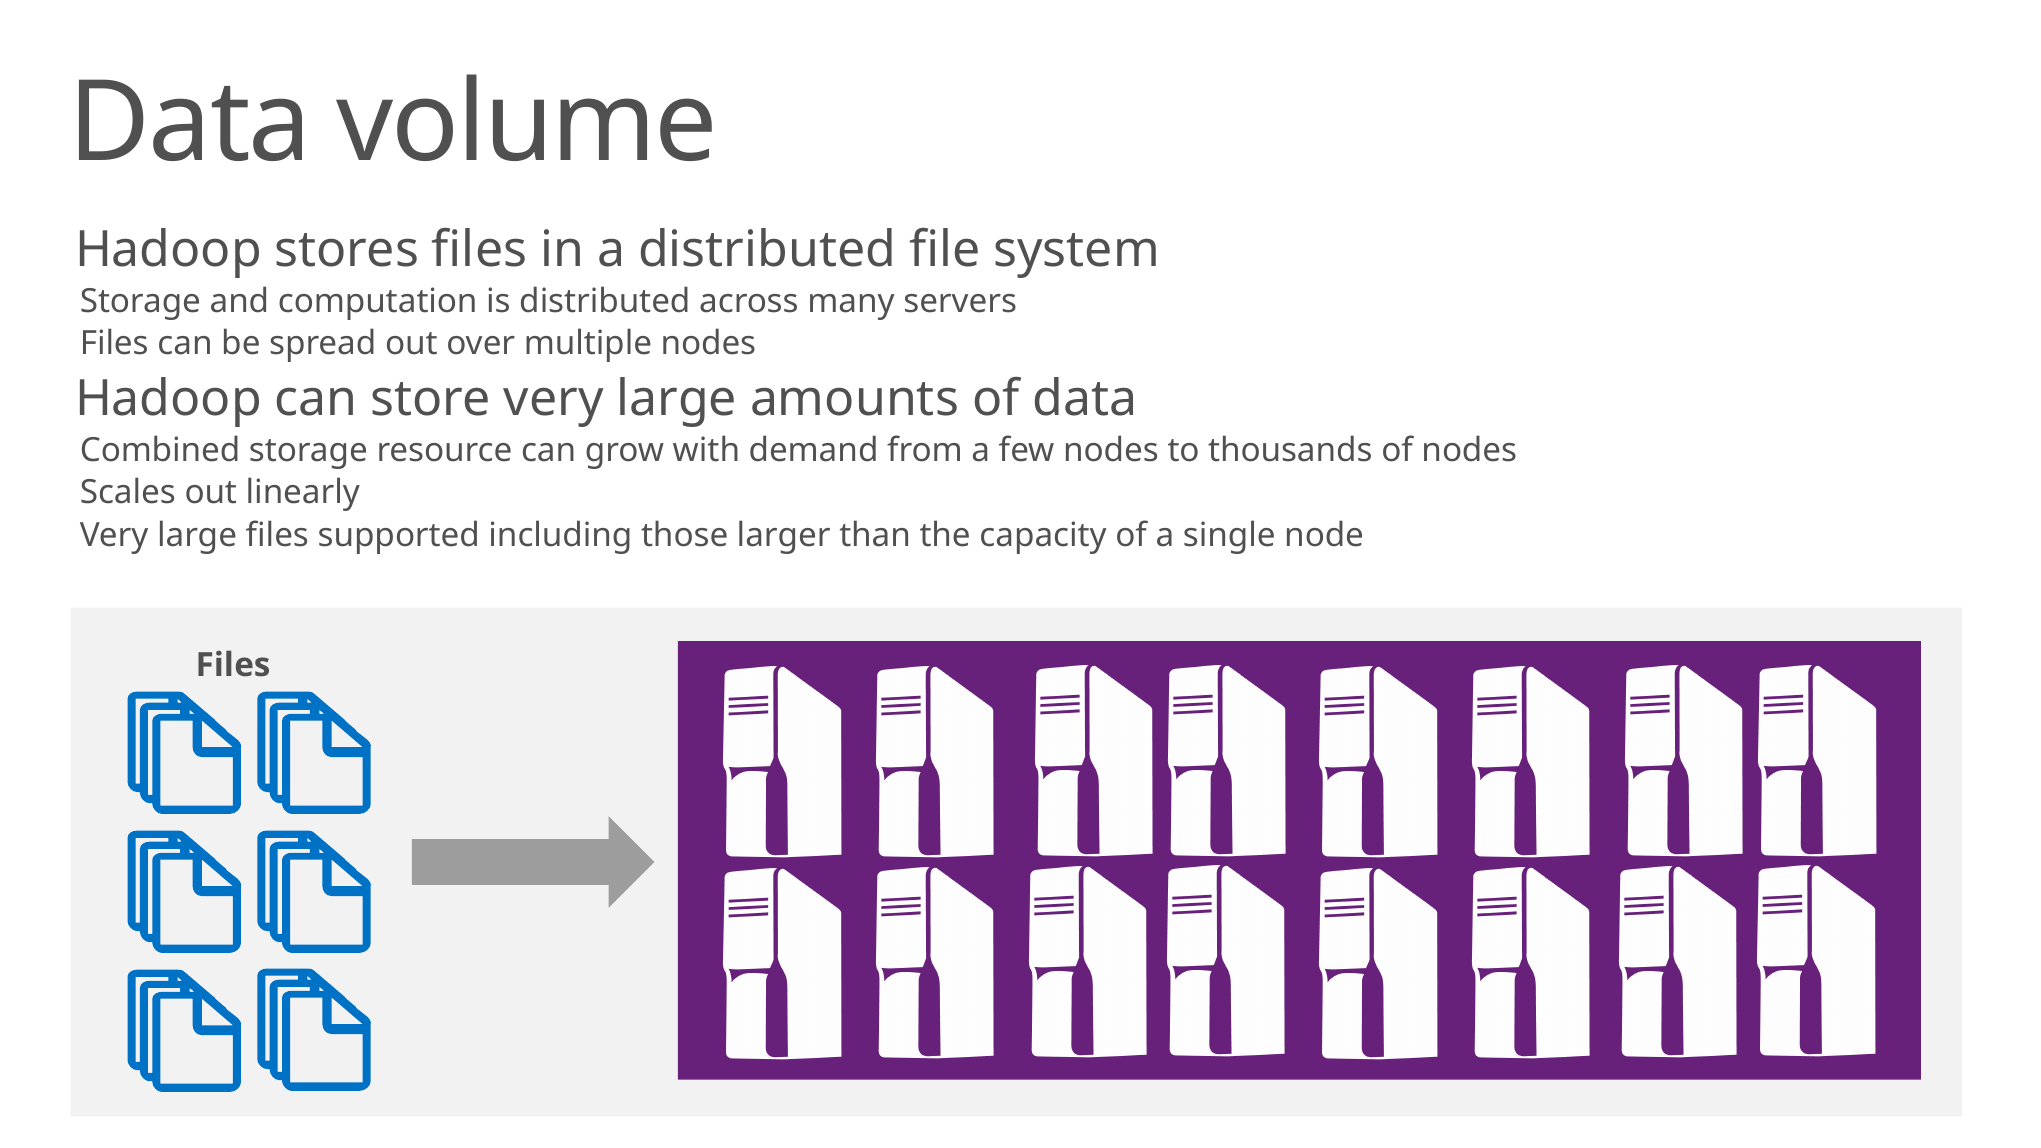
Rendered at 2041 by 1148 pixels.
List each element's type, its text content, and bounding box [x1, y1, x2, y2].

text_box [70, 607, 1963, 1117]
list Hadoop stores files in a distributed file system Storage and computation is distributed across many servers Files can be spread out over multiple nodes Hadoop can store very large amounts of data Combined storage resource can grow with demand from a few nodes to thousands of nodes Scales out linearly Very large files supported including those larger than the capacity of a single node [45, 198, 1996, 537]
title Data volume [45, 48, 1996, 198]
